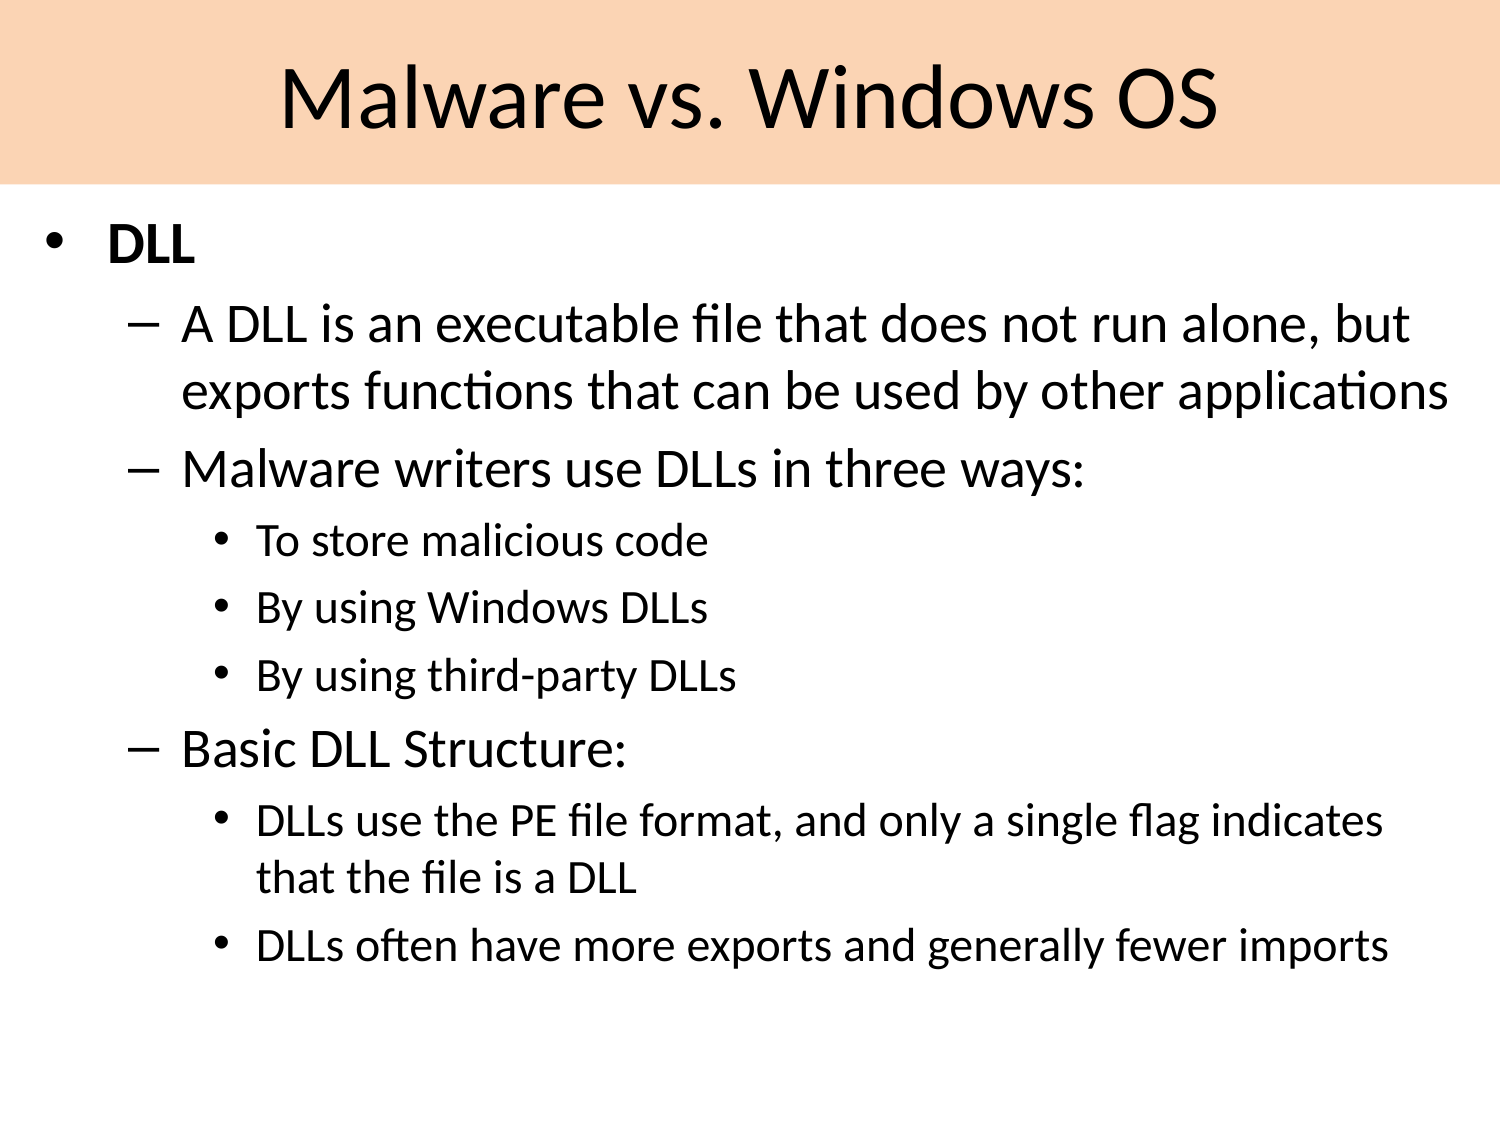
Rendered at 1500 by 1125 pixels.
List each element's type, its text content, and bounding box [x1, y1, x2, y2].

text_box DLL A DLL is an executable file that does not run alone, but exports functions that can be used by other applications Malware writers use DLLs in three ways: To store malicious code By using Windows DLLs By using third-party DLLs Basic DLL Structure: DLLs use the PE file format, and only a single flag indicates that the file is a DLL DLLs often have more exports and generally fewer imports [29, 196, 1471, 1035]
text_box Malware vs. Windows OS [0, 0, 1500, 185]
